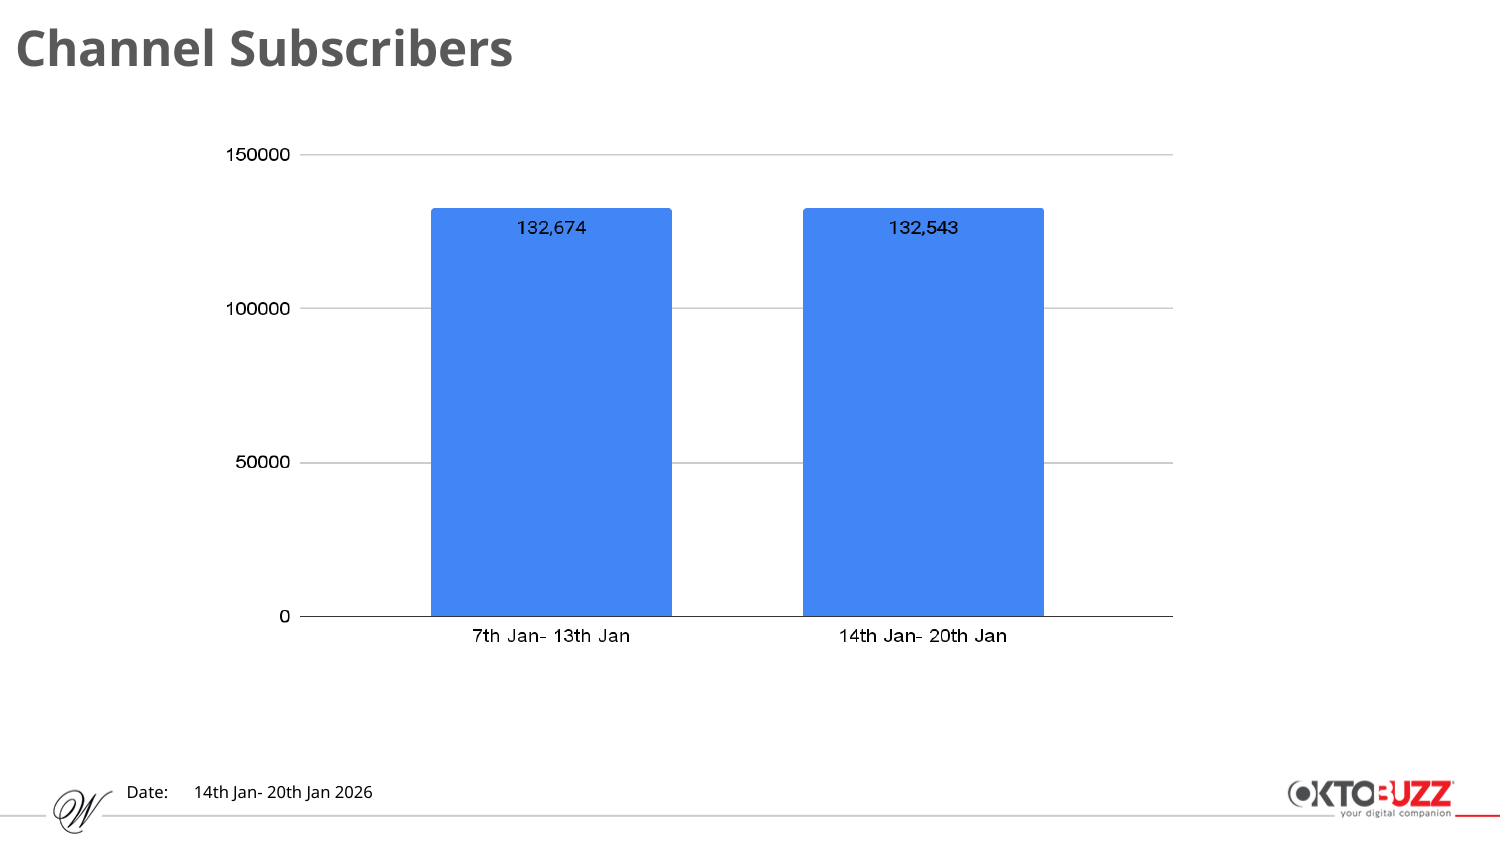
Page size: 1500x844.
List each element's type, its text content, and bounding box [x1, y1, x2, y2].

title Channel Subscribers [0, 0, 1398, 94]
picture [0, 0, 1500, 844]
text_box Date: 14th Jan- 20th Jan 2026 [111, 761, 539, 822]
